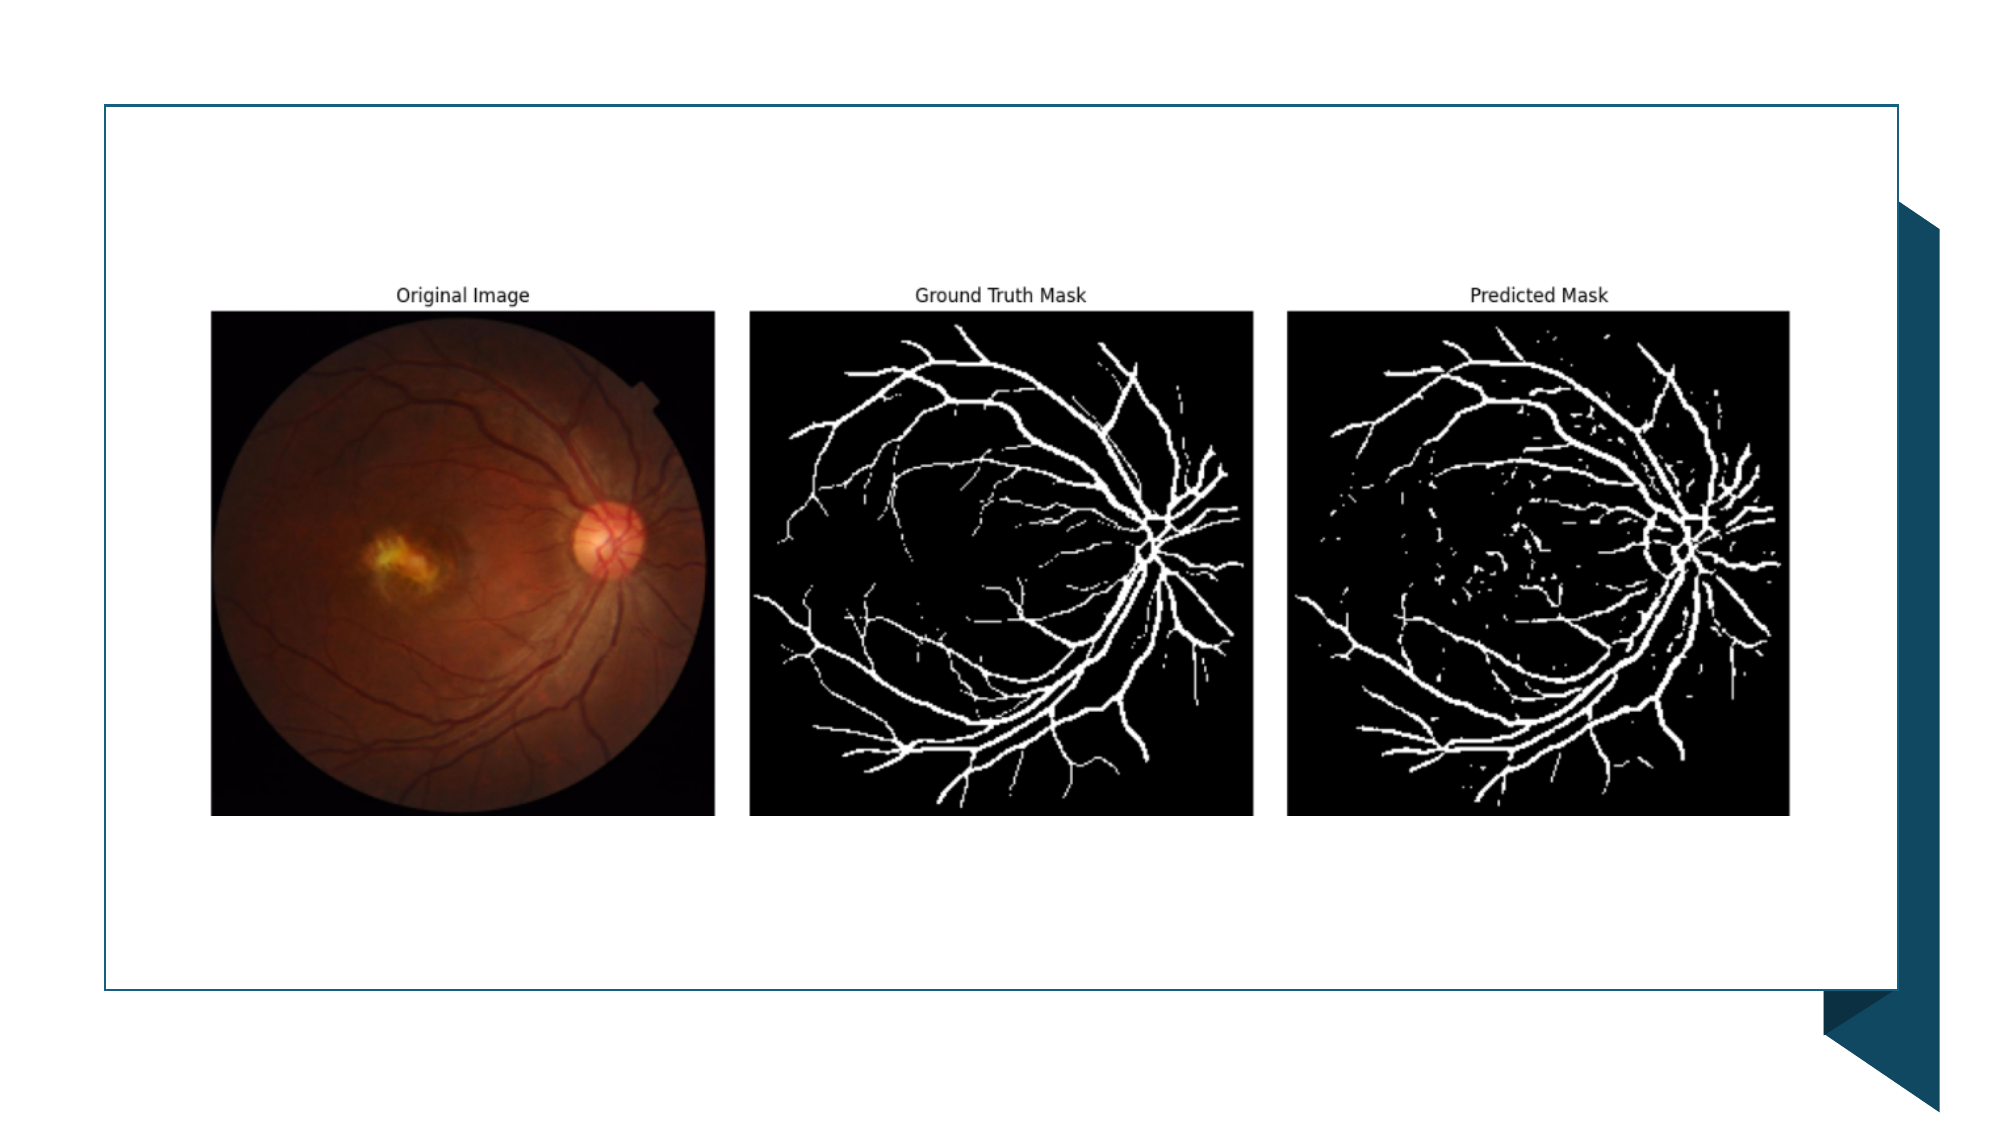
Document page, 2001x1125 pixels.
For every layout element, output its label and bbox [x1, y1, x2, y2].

text_box [104, 105, 1899, 990]
text_box [1823, 990, 1893, 1036]
text_box [1825, 201, 1940, 1113]
picture [206, 279, 1794, 816]
